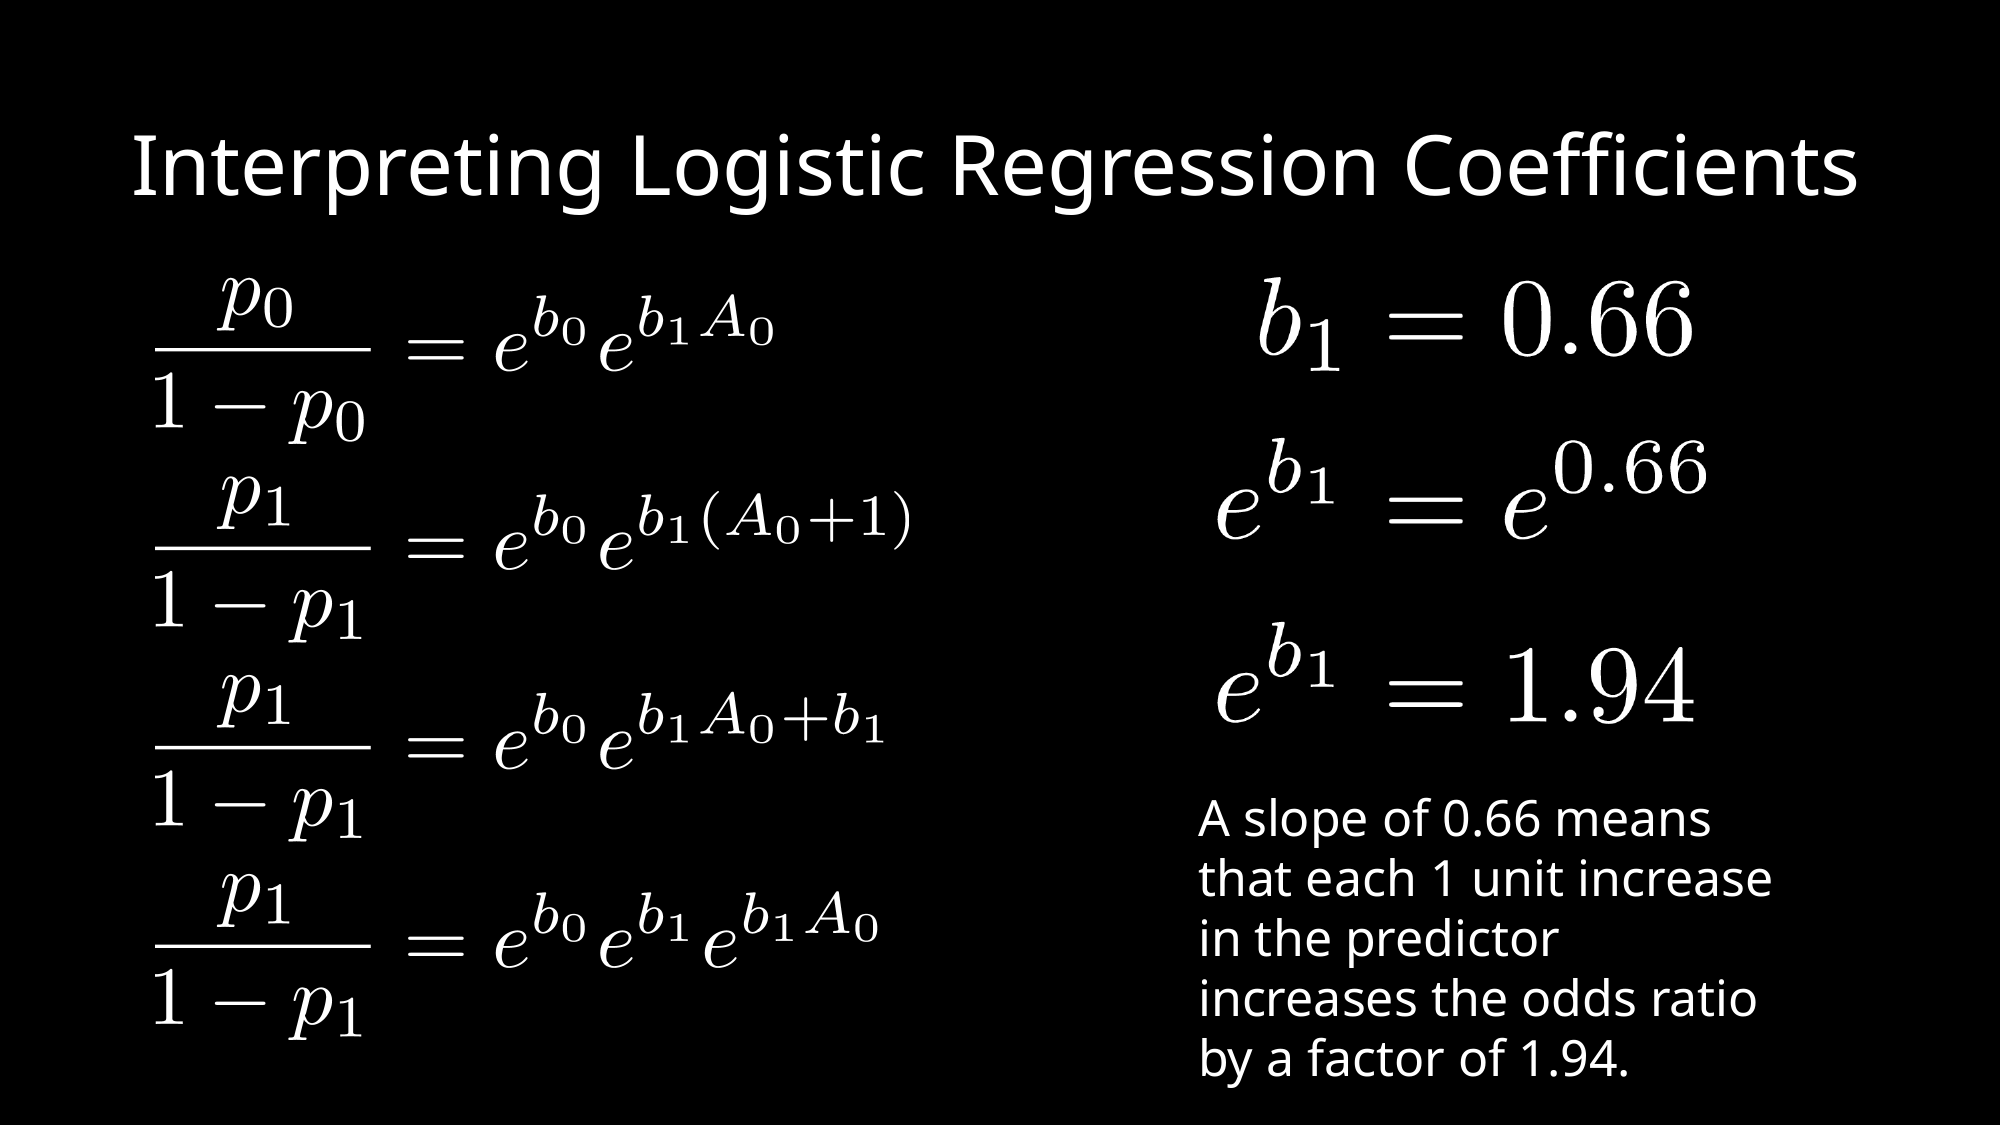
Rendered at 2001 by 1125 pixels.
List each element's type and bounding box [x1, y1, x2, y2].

picture [1216, 277, 1706, 724]
picture [155, 277, 909, 1040]
title [59, 59, 1935, 278]
text_box [1183, 778, 1797, 1094]
